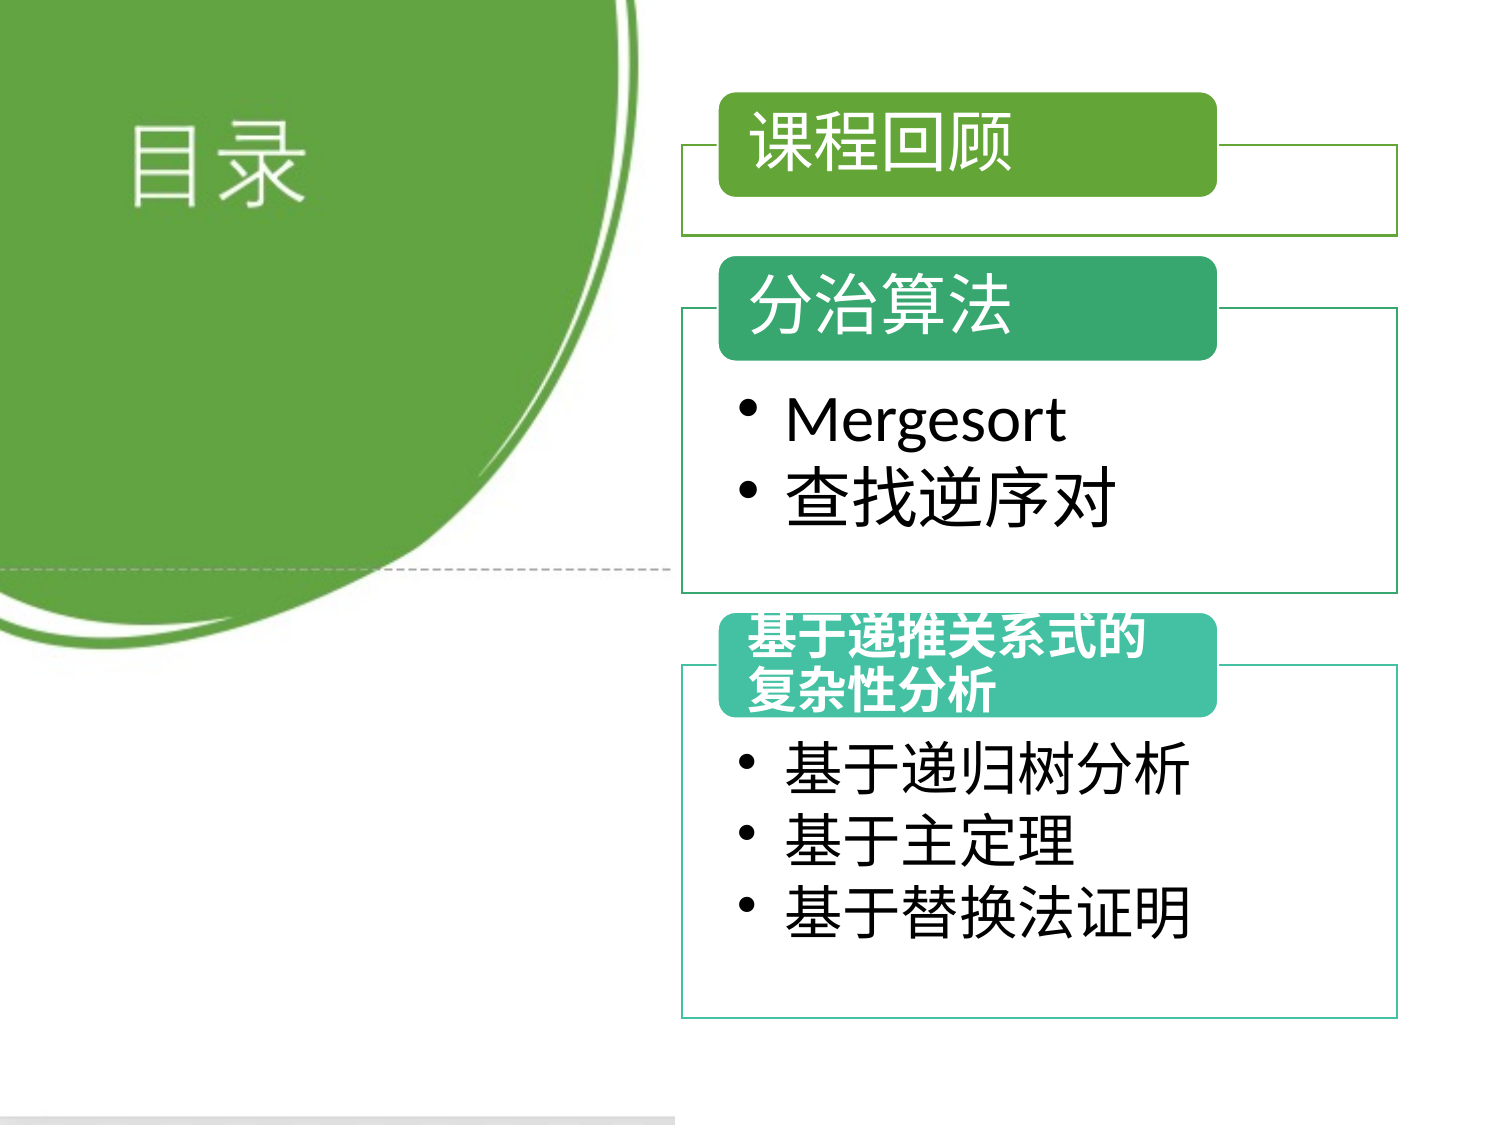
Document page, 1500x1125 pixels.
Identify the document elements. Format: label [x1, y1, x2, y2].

picture [0, 0, 675, 1125]
text_box [681, 88, 1397, 1021]
